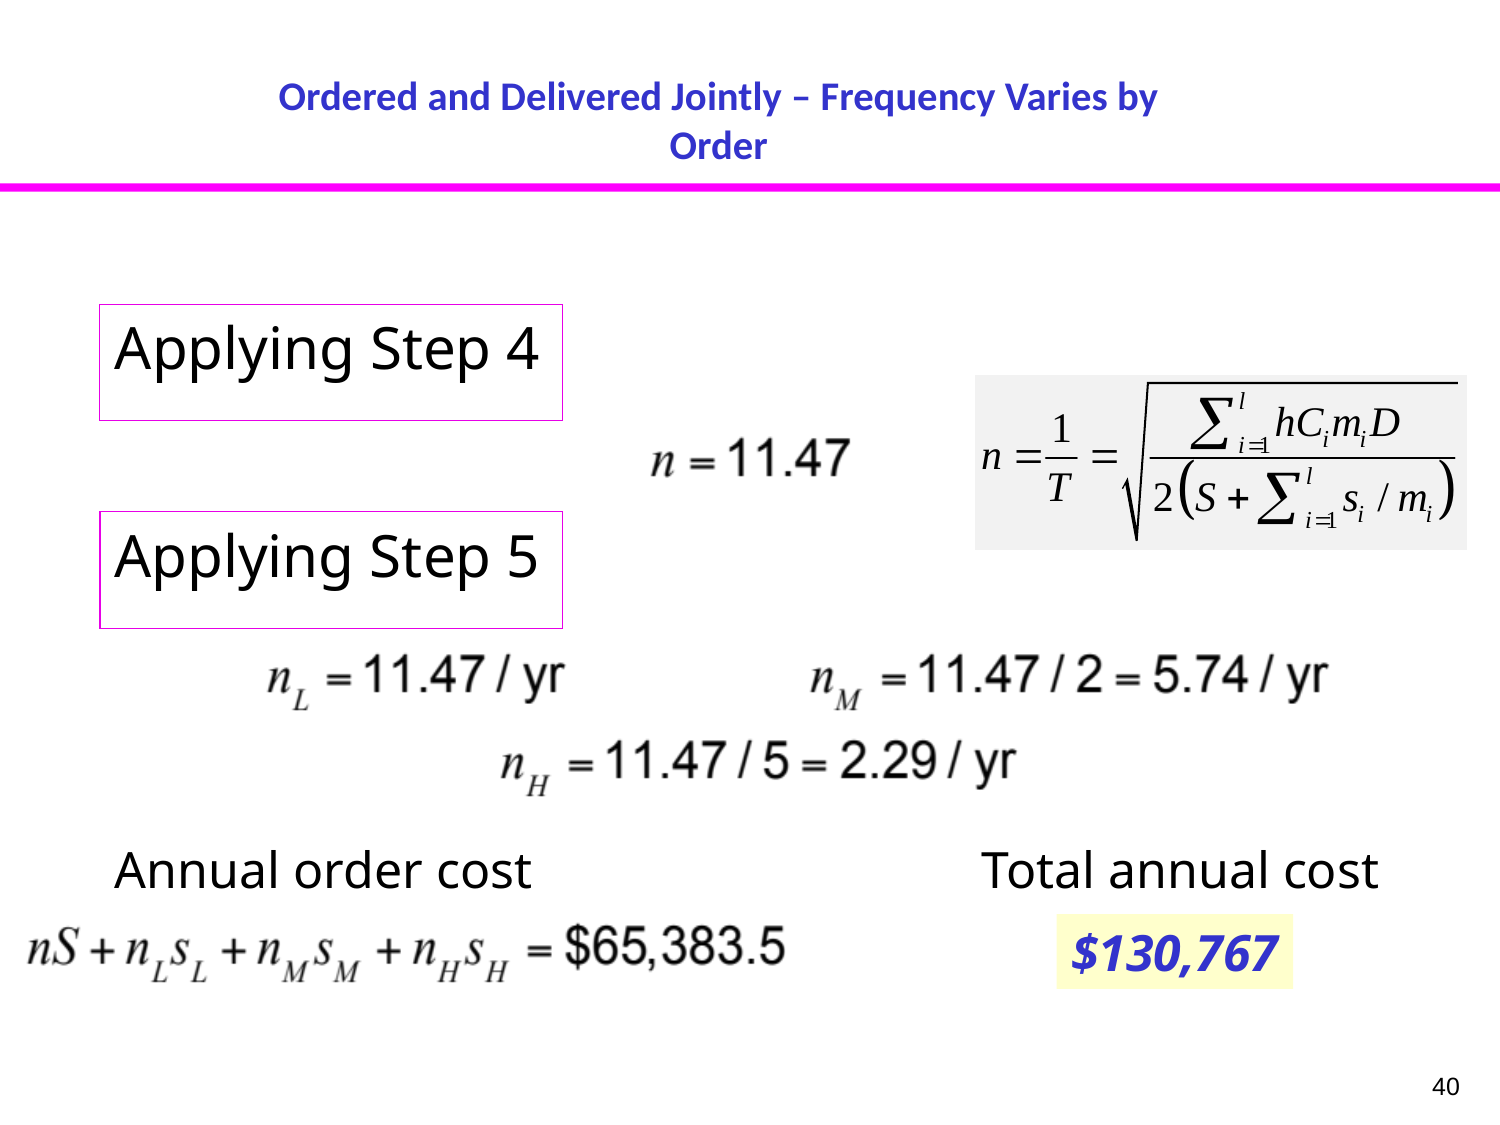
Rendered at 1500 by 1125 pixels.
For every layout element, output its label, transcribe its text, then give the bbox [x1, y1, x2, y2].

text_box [24, 830, 1397, 991]
slide_number 40 [1162, 1062, 1475, 1125]
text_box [648, 432, 852, 481]
title Ordered and Delivered Jointly – Frequency Varies by Order [262, 62, 1175, 175]
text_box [99, 511, 1331, 800]
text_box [974, 374, 1468, 551]
list Applying Step 4 [99, 304, 563, 421]
